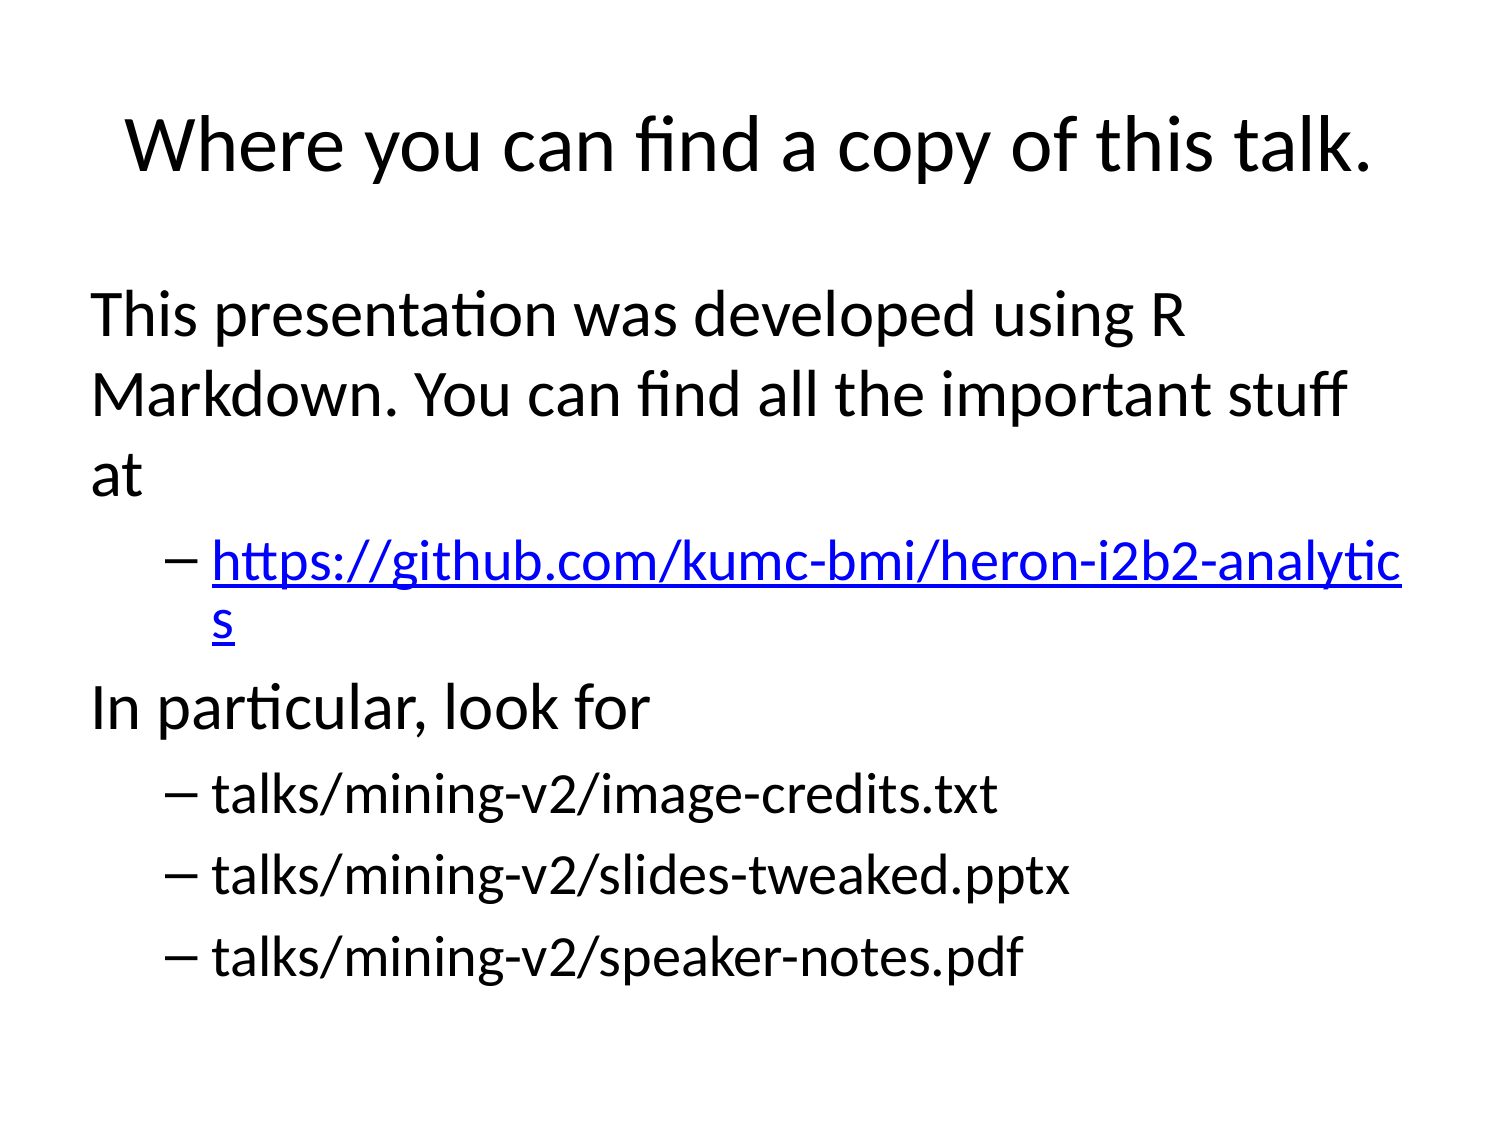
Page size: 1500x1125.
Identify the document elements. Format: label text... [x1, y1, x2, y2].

list This presentation was developed using R Markdown. You can find all the important stuff at https://github.com/kumc-bmi/heron-i2b2-analytics In particular, look for talks/mining-v2/image-credits.txt talks/mining-v2/slides-tweaked.pptx talks/mining-v2/speaker-notes.pdf [75, 262, 1425, 1005]
title Where you can find a copy of this talk. [75, 45, 1425, 233]
